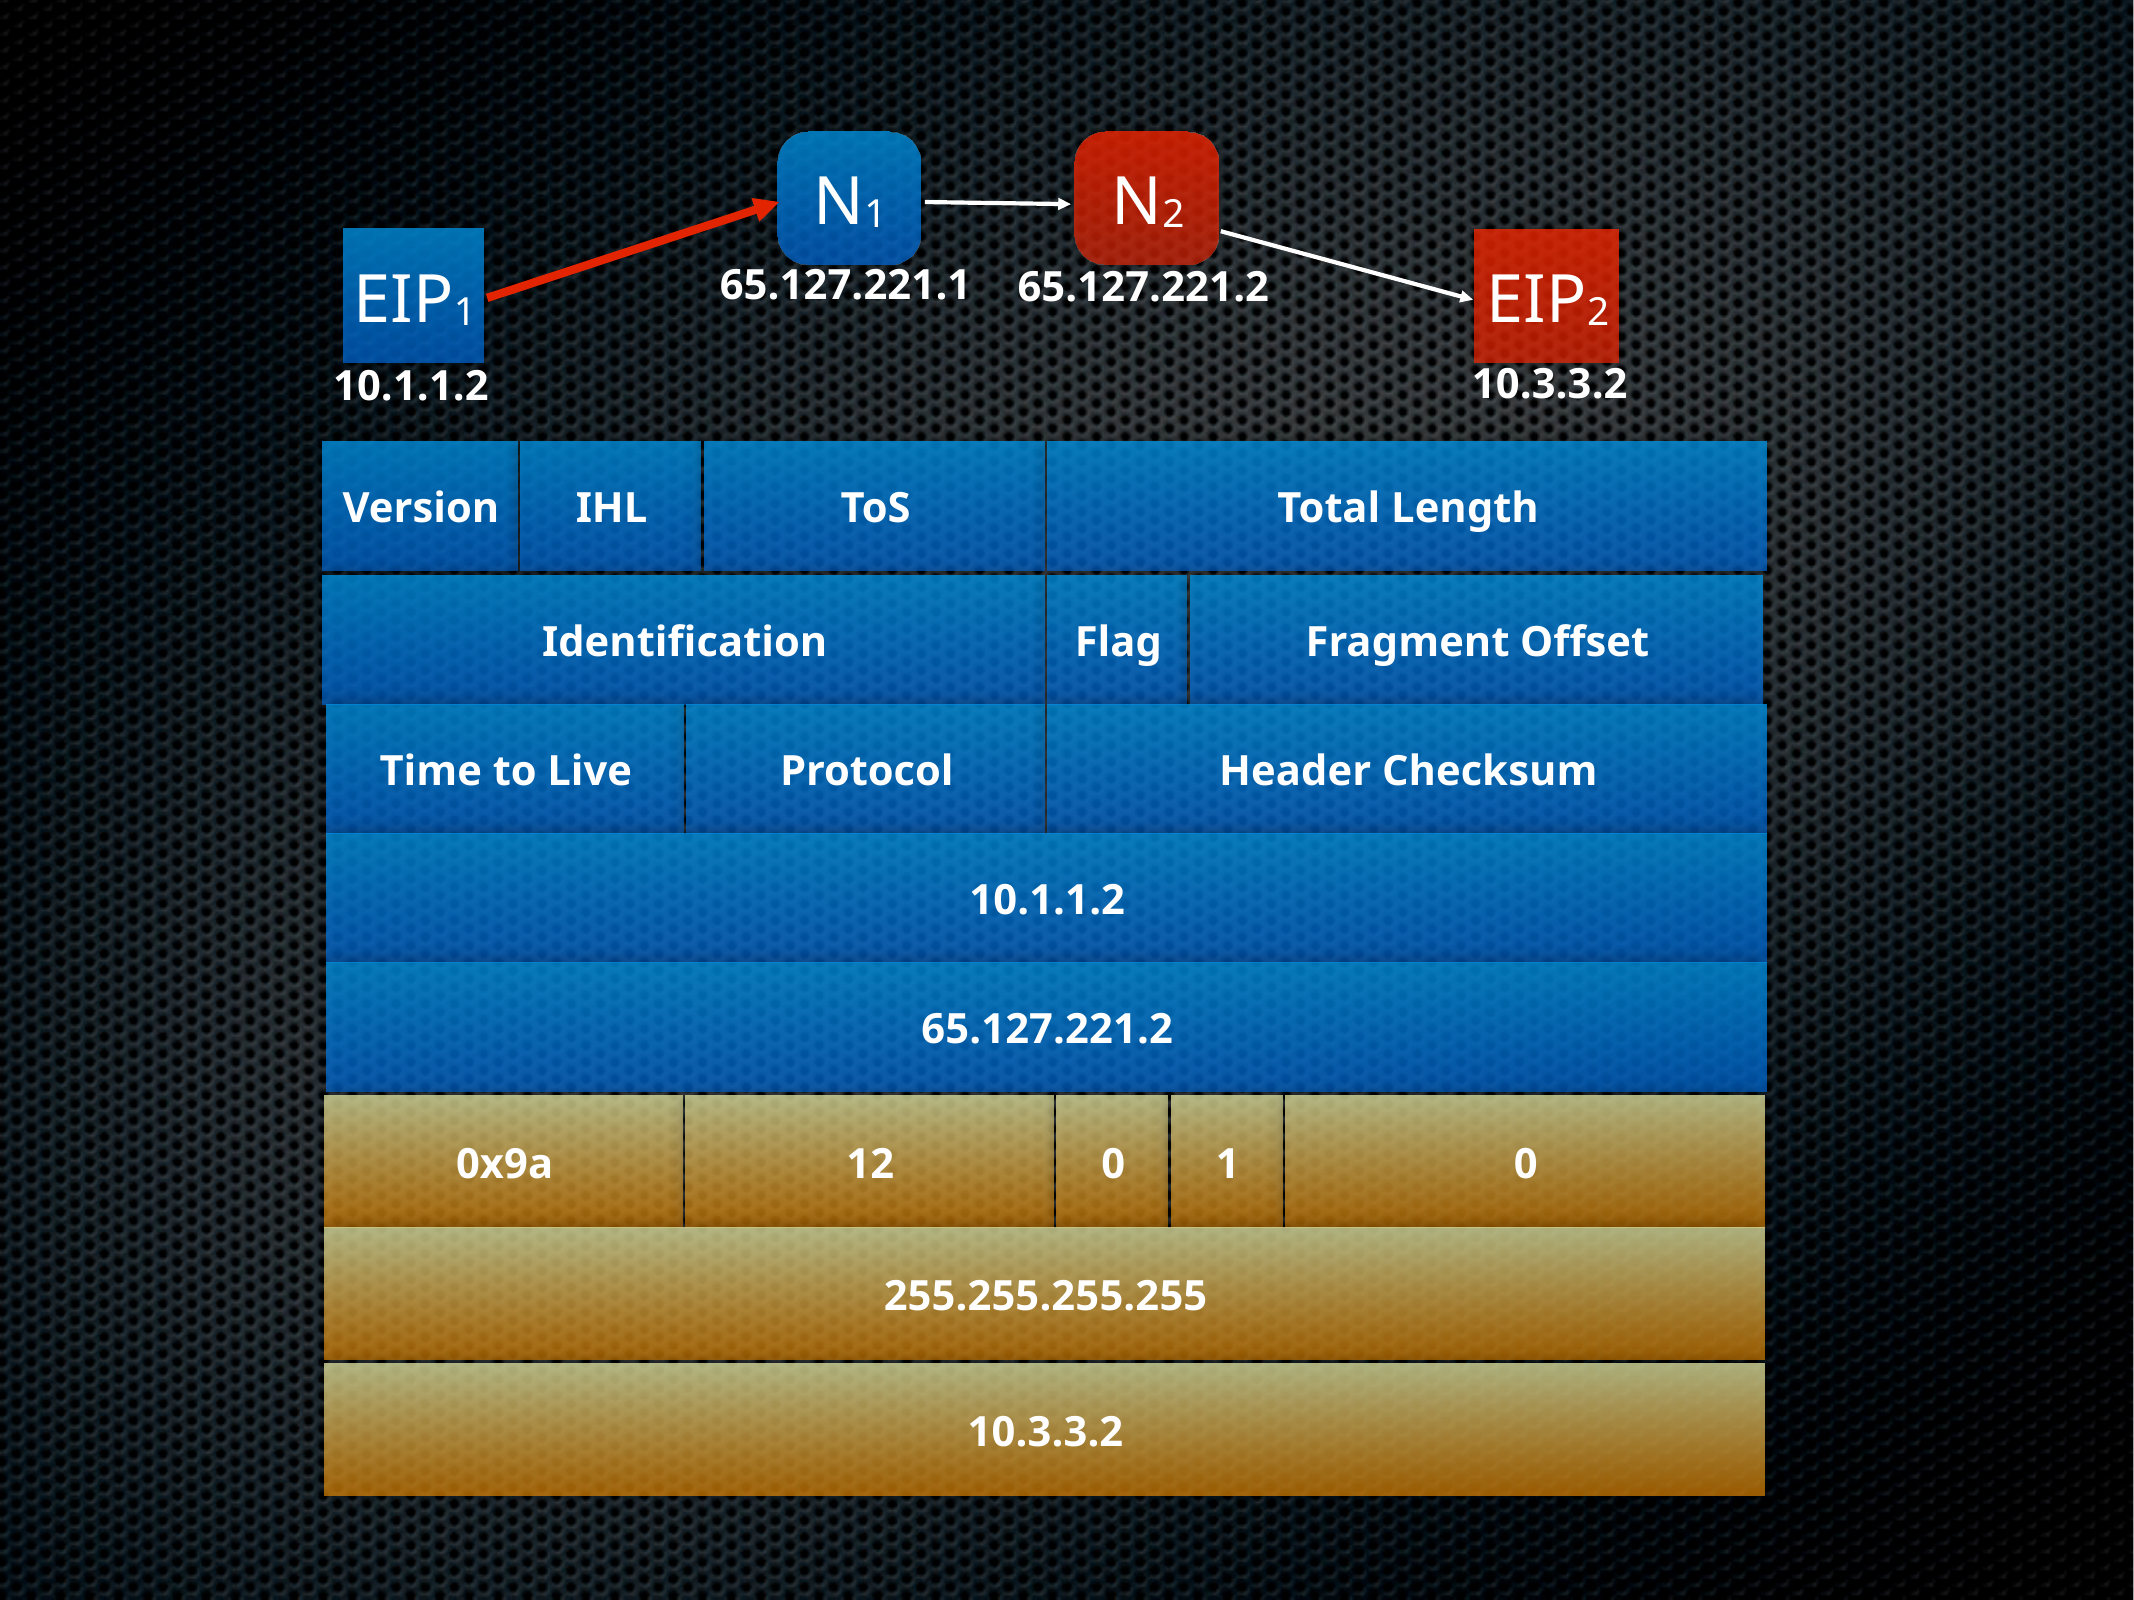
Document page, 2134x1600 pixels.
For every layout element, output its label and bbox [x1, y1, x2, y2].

picture [0, 0, 2134, 1600]
text_box [322, 131, 1769, 1497]
